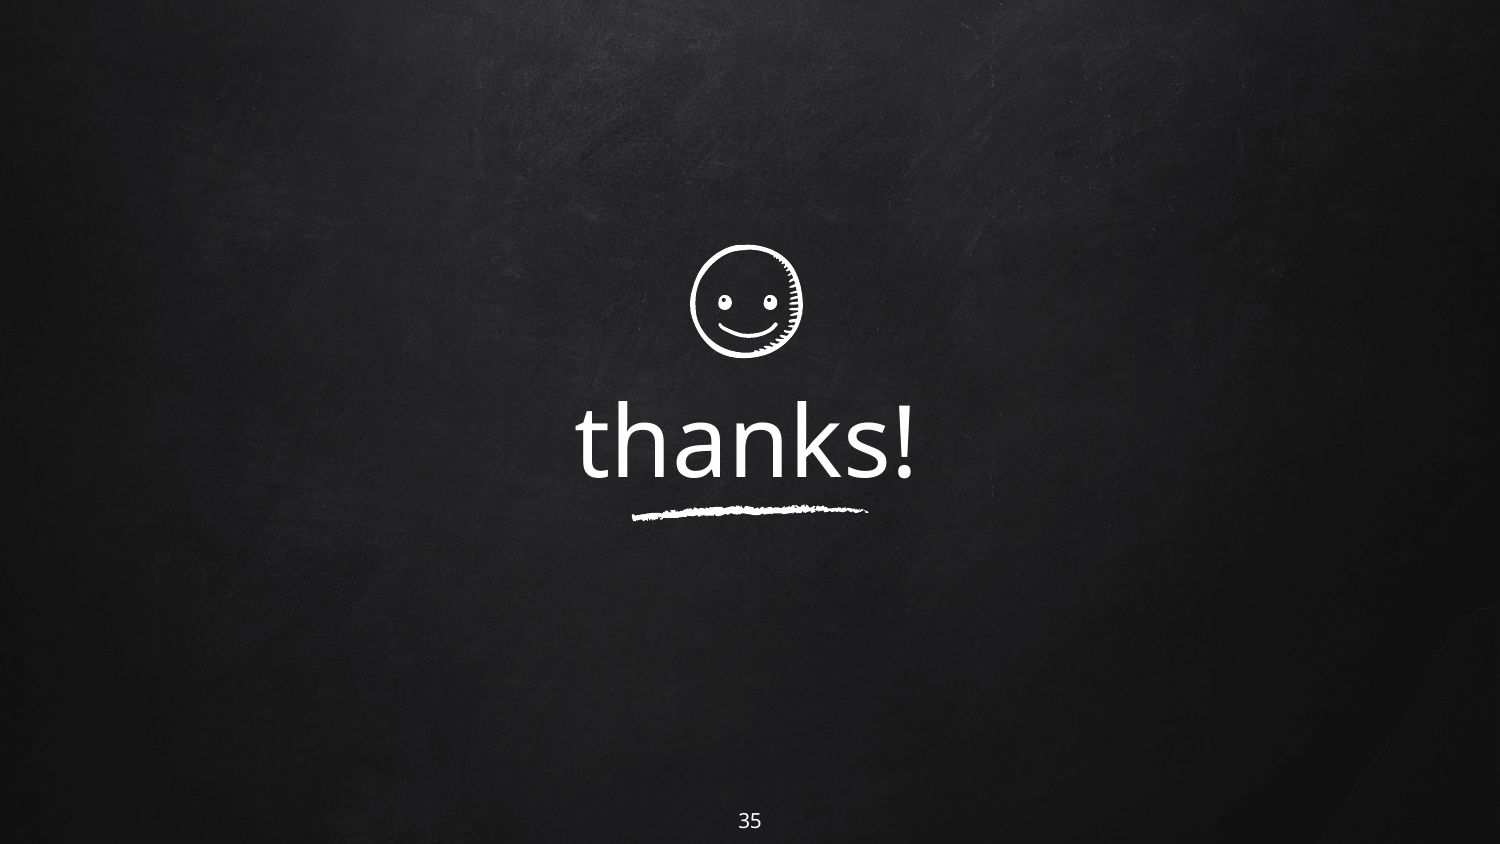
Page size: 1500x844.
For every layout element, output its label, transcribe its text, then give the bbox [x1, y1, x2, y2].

text_box [690, 244, 803, 359]
picture [0, 0, 1500, 844]
text_box [631, 504, 869, 522]
title thanks! [284, 362, 1209, 647]
slide_number 35 [705, 792, 795, 844]
